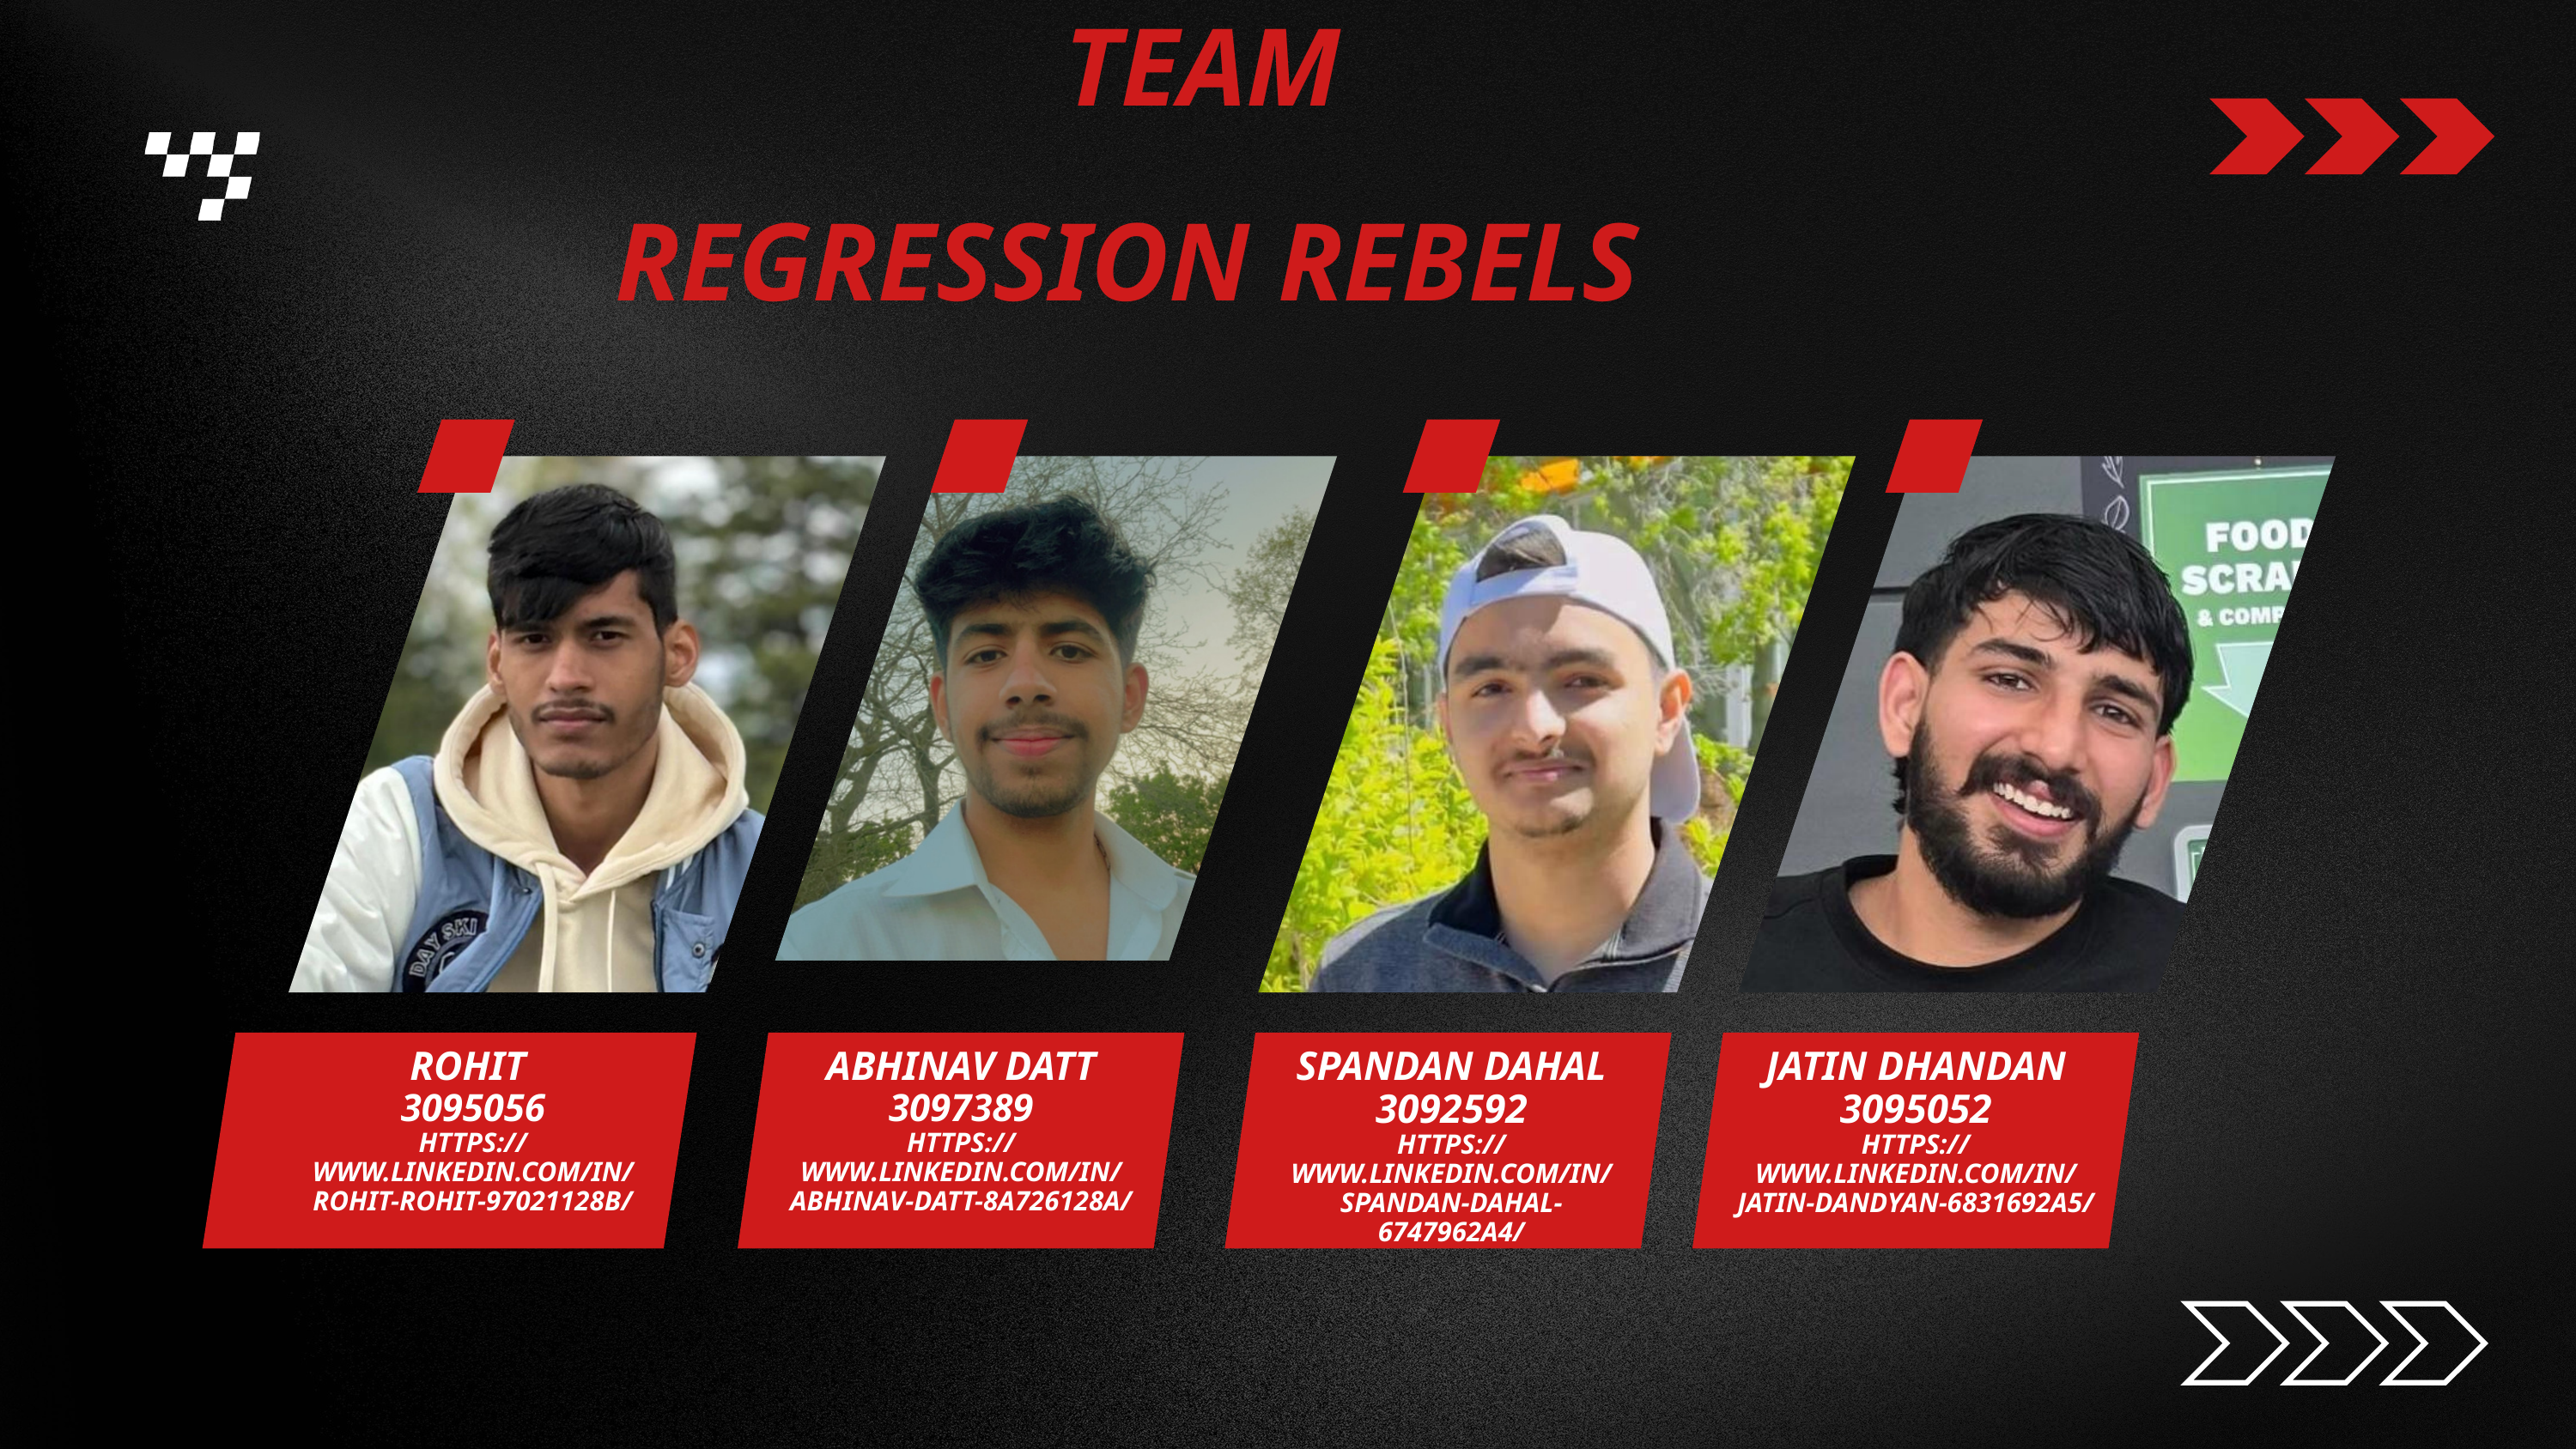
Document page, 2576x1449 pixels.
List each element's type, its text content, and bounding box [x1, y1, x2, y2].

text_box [1738, 456, 2336, 993]
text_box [775, 456, 1255, 961]
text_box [416, 419, 515, 494]
text_box [144, 132, 260, 221]
text_box TEAM [1064, 11, 1512, 128]
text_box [1224, 1032, 1672, 1249]
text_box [1885, 419, 1984, 494]
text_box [2208, 98, 2495, 175]
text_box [930, 419, 1029, 494]
text_box JATIN DHANDAN 3095052 HTTPS://WWW.LINKEDIN.COM/IN/JATIN-DANDYAN-6831692A5/ [1731, 1257, 2100, 1261]
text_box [1257, 456, 1735, 993]
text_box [1692, 1032, 2140, 1249]
text_box [0, 0, 2576, 1449]
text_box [2186, 1303, 2485, 1384]
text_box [737, 1032, 1185, 1249]
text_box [288, 456, 887, 993]
text_box REGRESSION REBELS [614, 206, 2002, 323]
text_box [202, 1032, 697, 1249]
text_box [1402, 419, 1501, 494]
